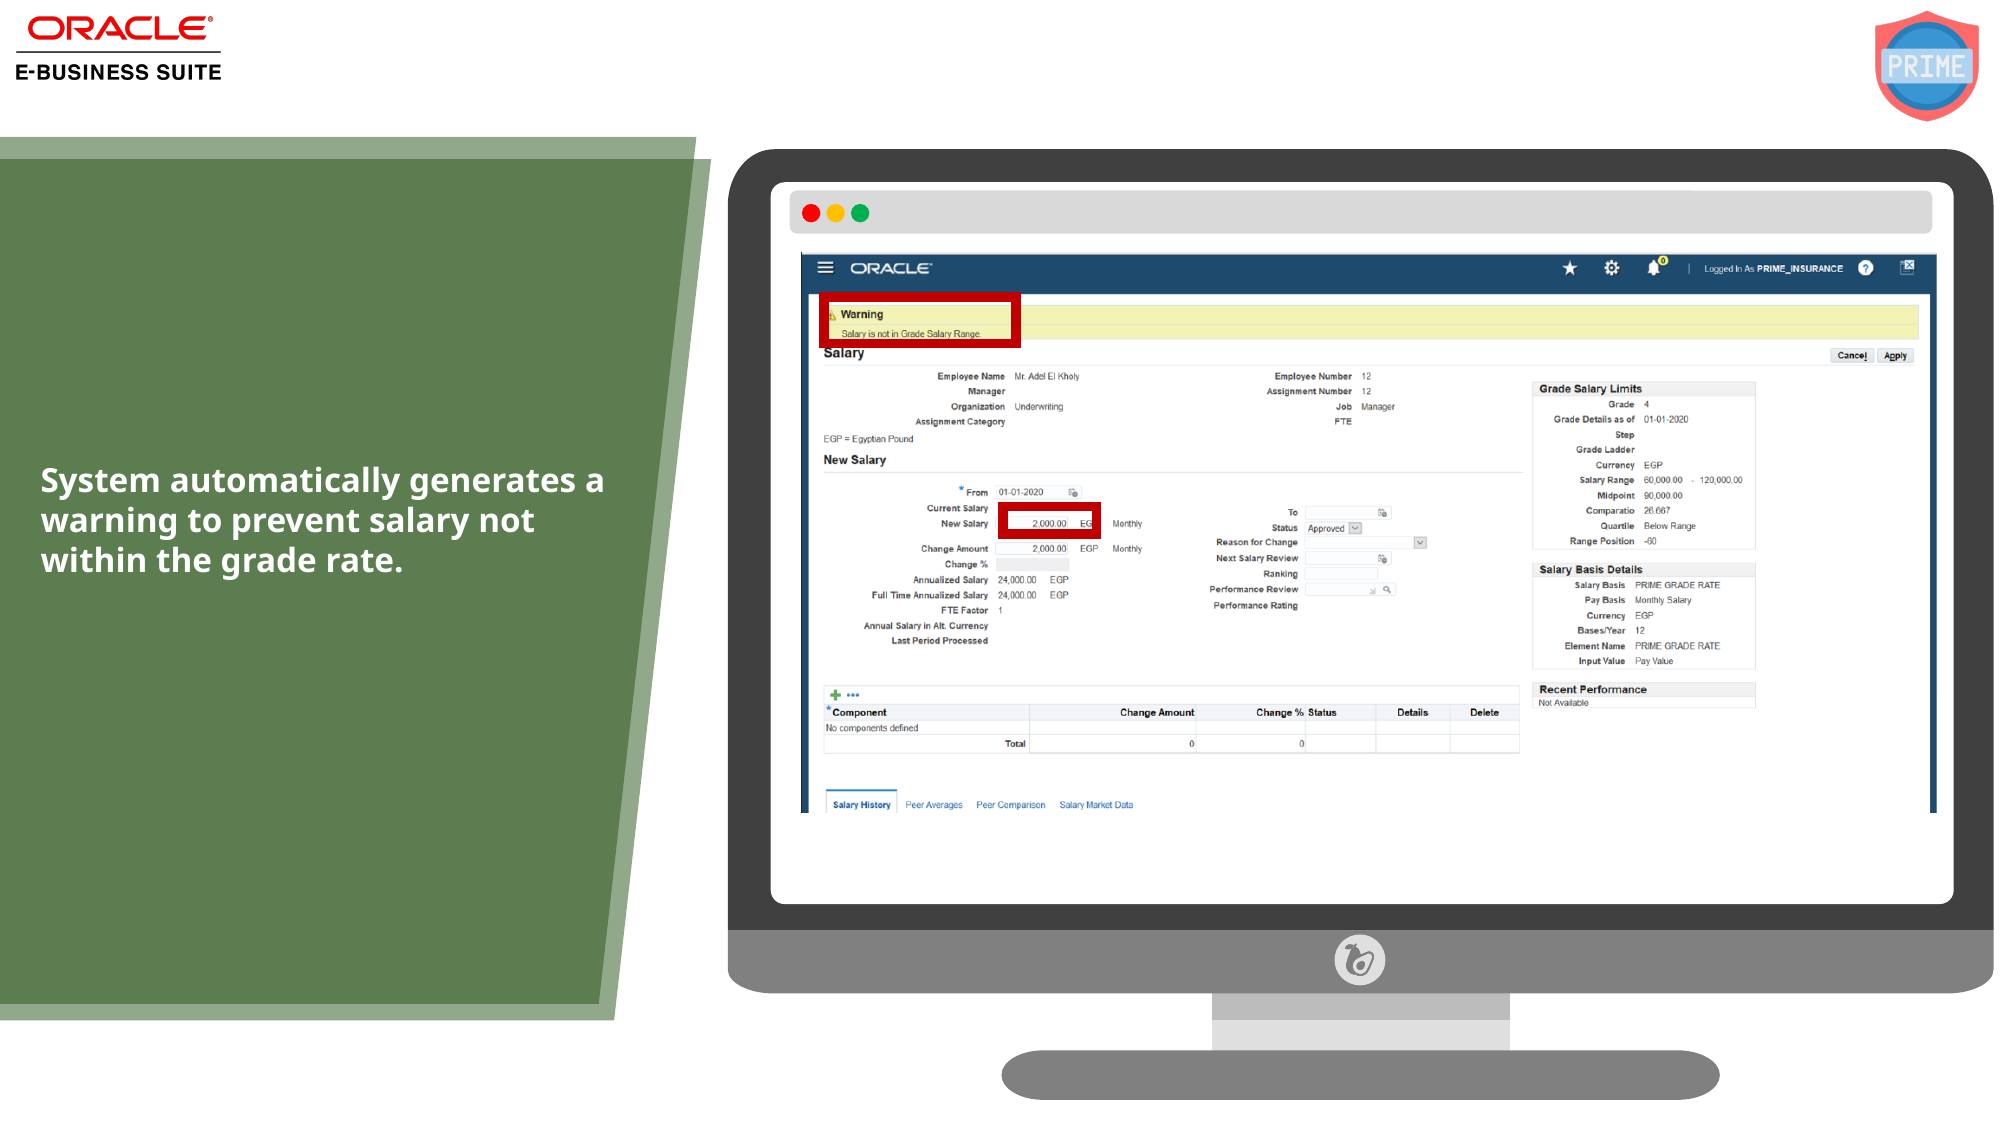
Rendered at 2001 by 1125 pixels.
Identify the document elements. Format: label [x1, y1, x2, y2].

picture [801, 251, 1937, 814]
picture [1868, 7, 1986, 125]
text_box [727, 148, 1995, 1101]
text_box [0, 136, 712, 1021]
picture [16, 15, 222, 81]
